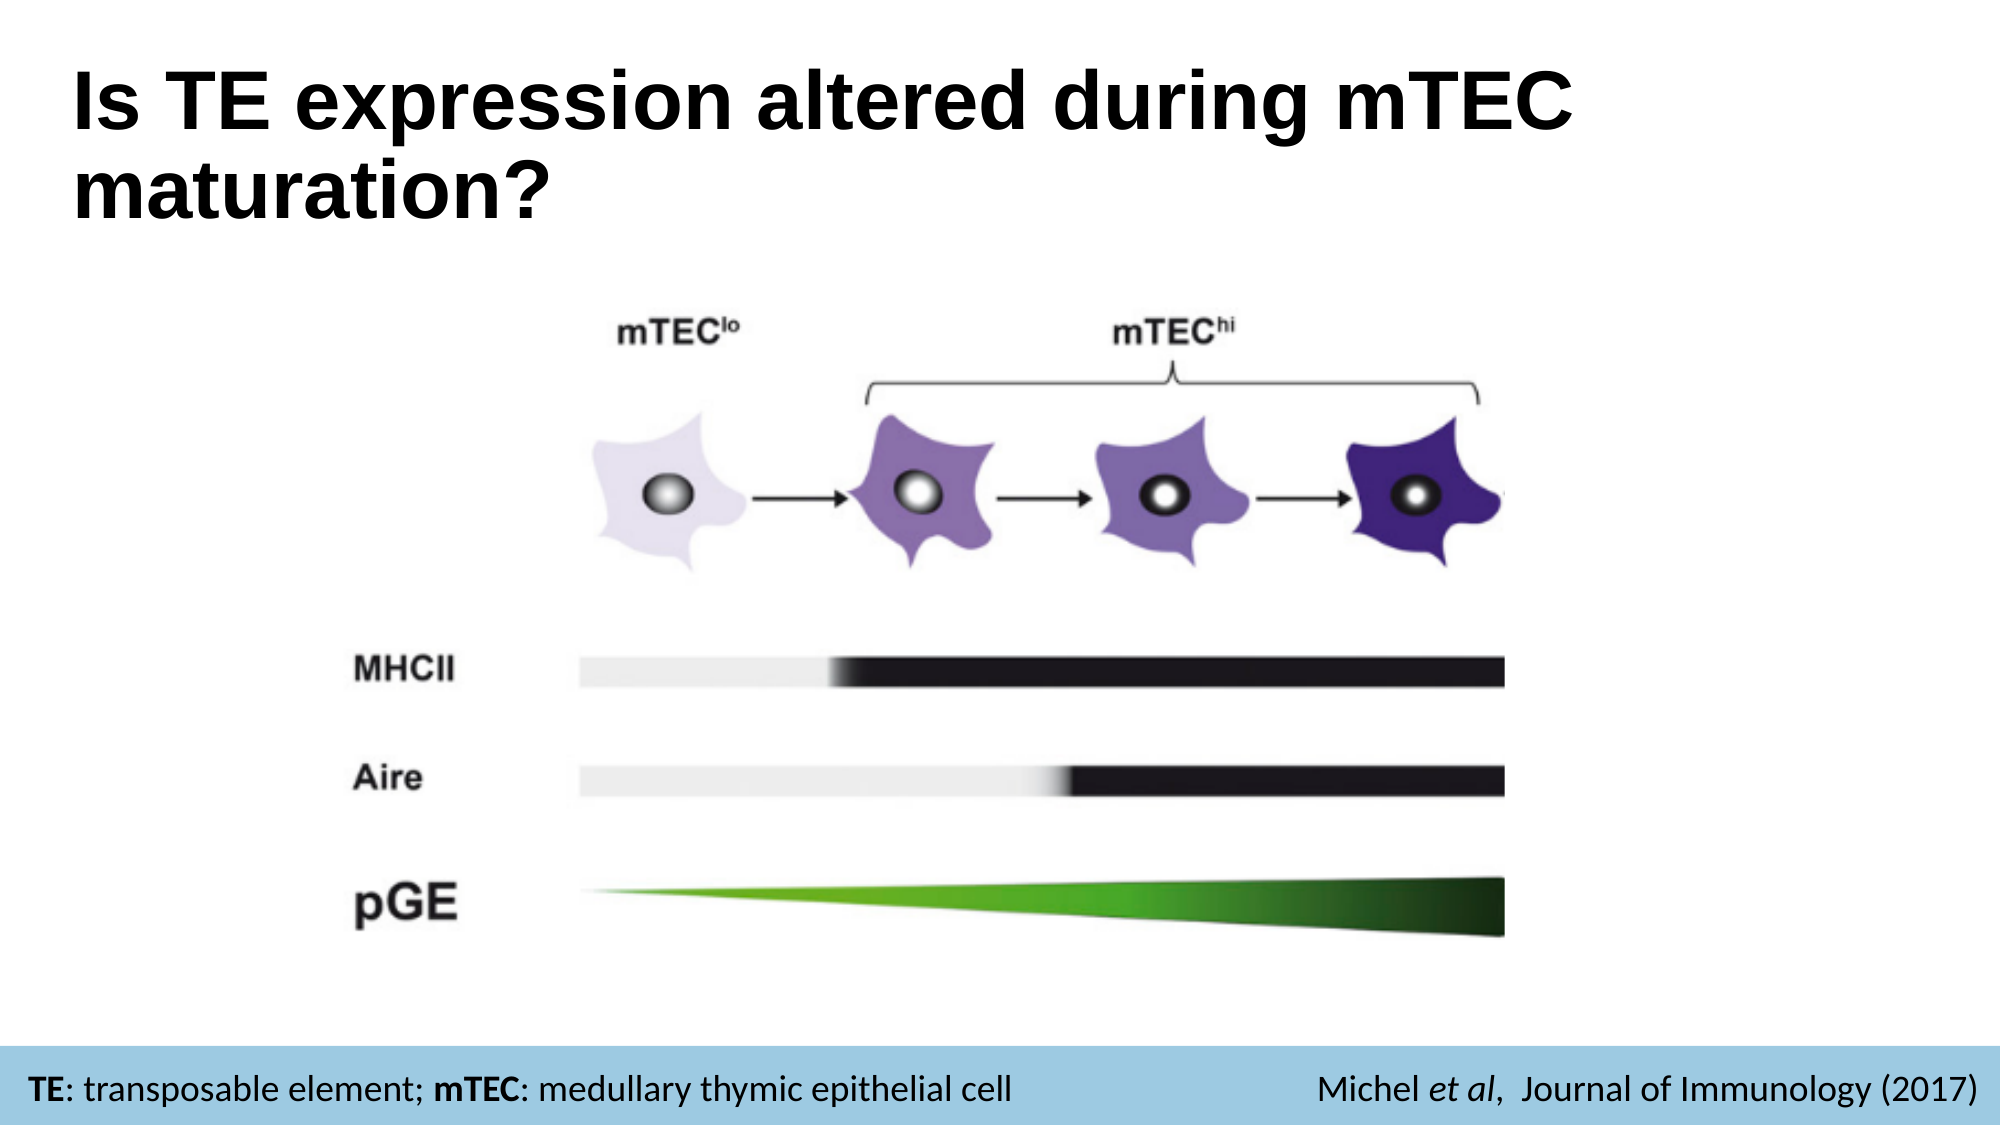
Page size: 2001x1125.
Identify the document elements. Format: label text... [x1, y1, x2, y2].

text_box [0, 1045, 2000, 1125]
text_box Michel et al, Journal of Immunology (2017) [1302, 1057, 2000, 1117]
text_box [259, 293, 1505, 951]
title Is TE expression altered during mTEC maturation? [57, 49, 1941, 268]
text_box TE: transposable element; mTEC: medullary thymic epithelial cell [13, 1056, 1393, 1116]
